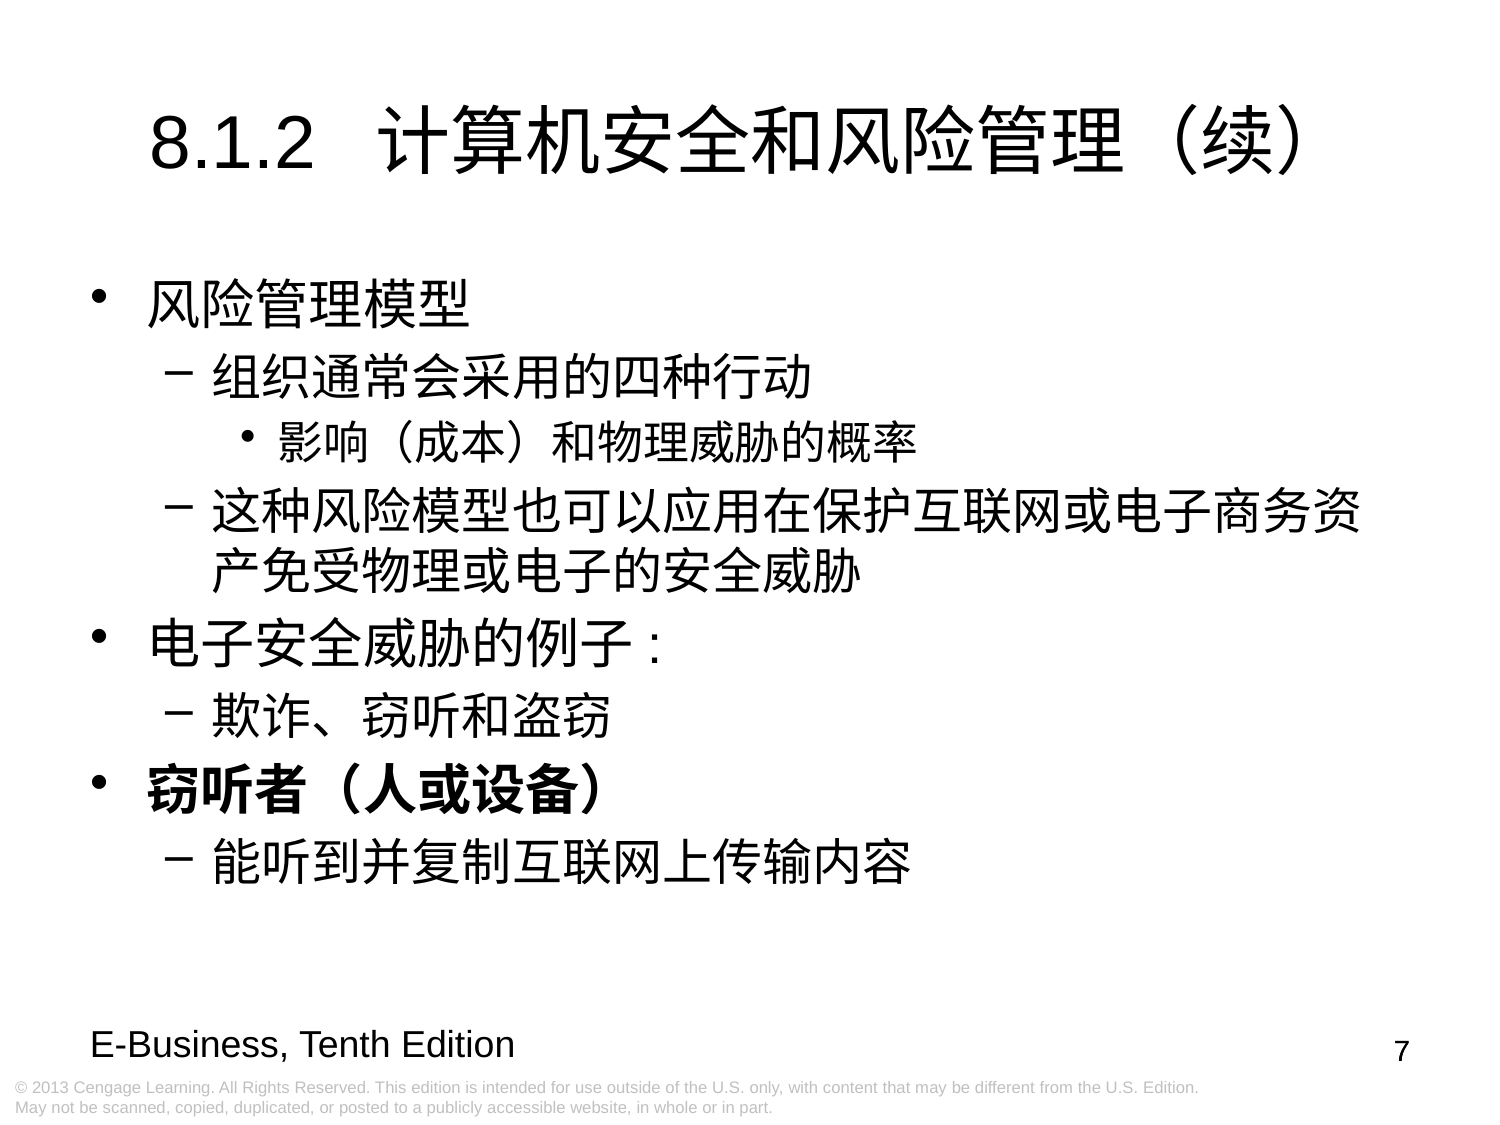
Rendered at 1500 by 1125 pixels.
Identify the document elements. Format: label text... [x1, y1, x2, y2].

list 风险管理模型 组织通常会采用的四种行动 影响（成本）和物理威胁的概率 这种风险模型也可以应用在保护互联网或电子商务资产免受物理或电子的安全威胁 电子安全威胁的例子: 欺诈、窃听和盗窃 窃听者（人或设备） 能听到并复制互联网上传输内容 [75, 262, 1425, 1005]
title 8.1.2 计算机安全和风险管理（续） [75, 45, 1425, 233]
slide_number 7 [1074, 1024, 1426, 1103]
